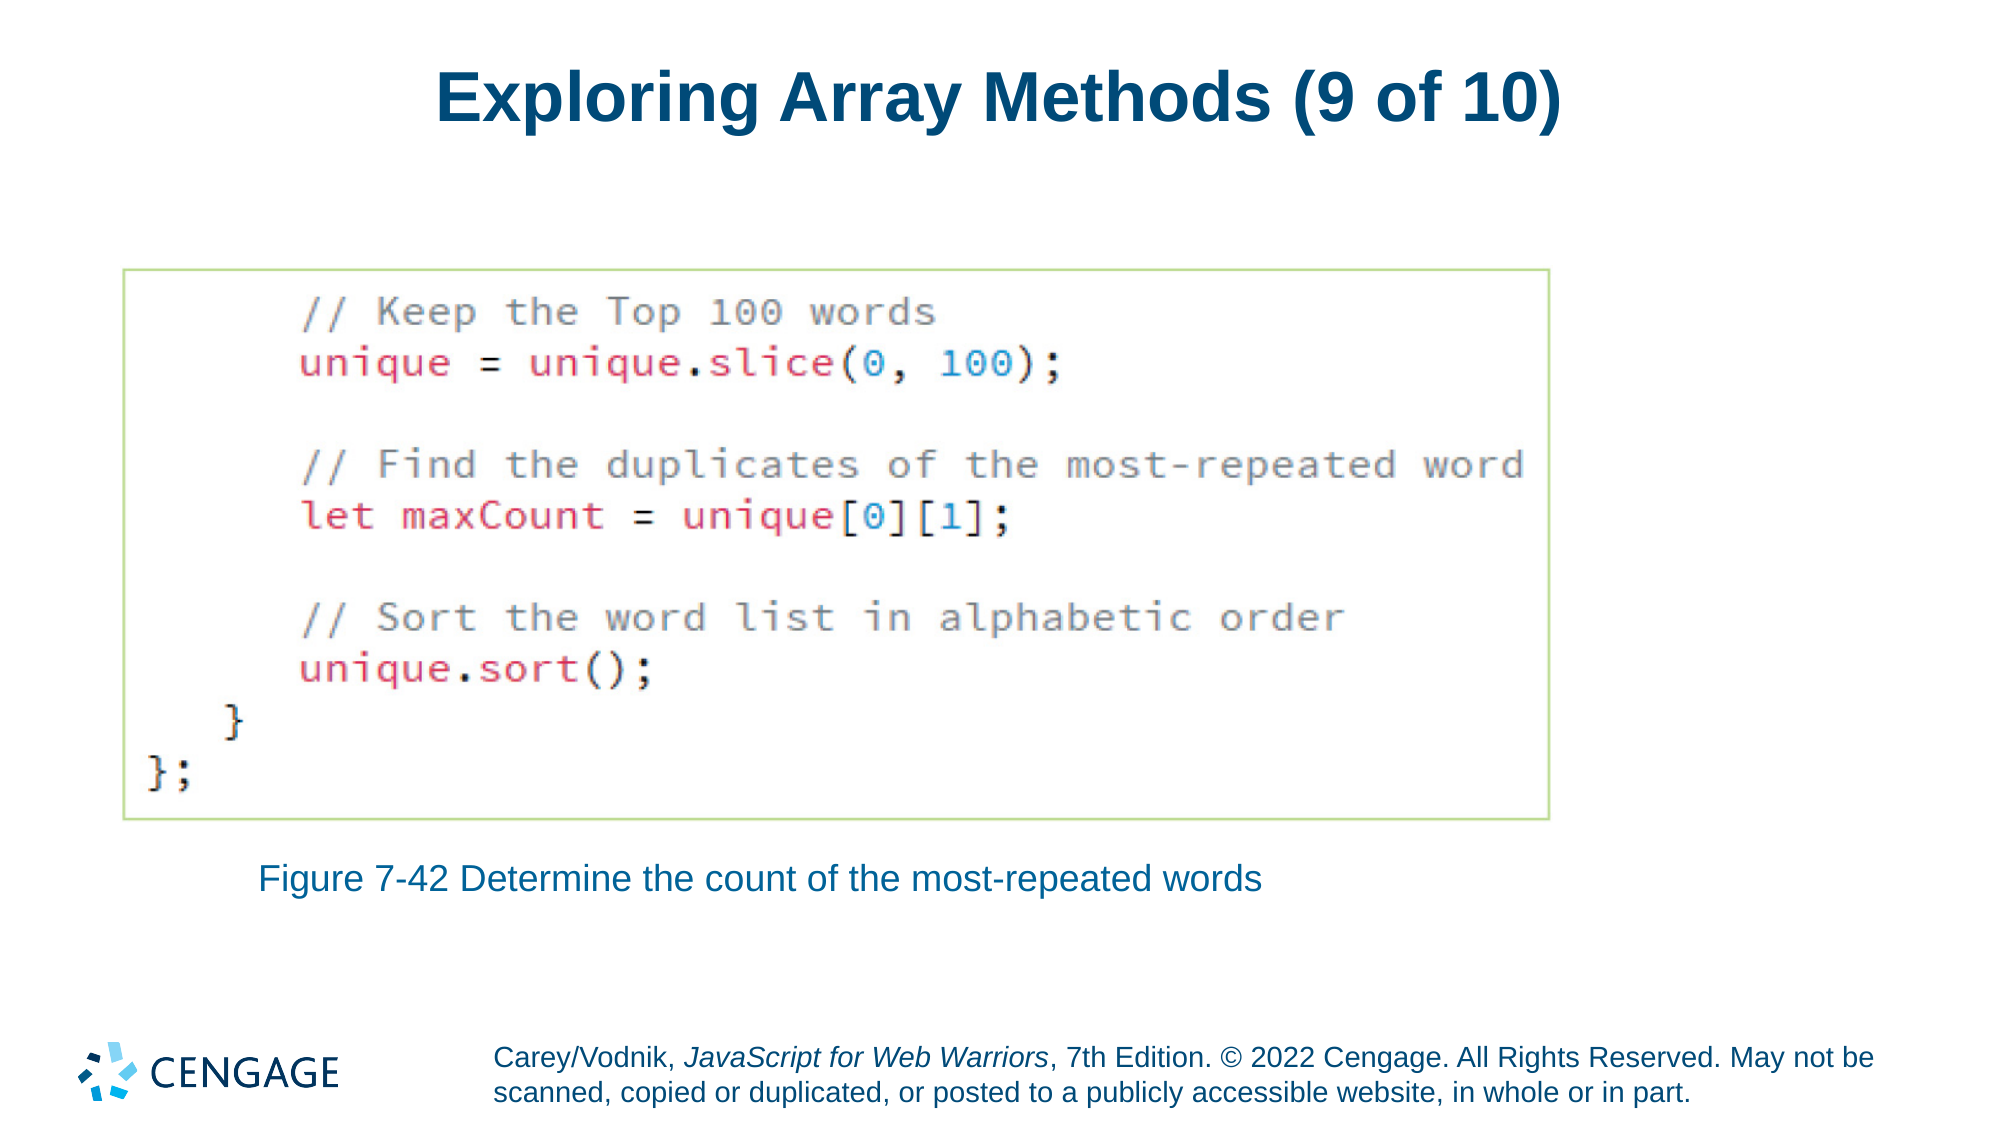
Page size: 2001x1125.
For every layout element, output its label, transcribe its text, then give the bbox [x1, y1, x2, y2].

list Figure 7-42 Determine the count of the most-repeated words [258, 854, 1401, 965]
picture [119, 265, 1553, 824]
title Exploring Array Methods (9 of 10) [137, 59, 1863, 171]
picture [78, 1042, 338, 1101]
